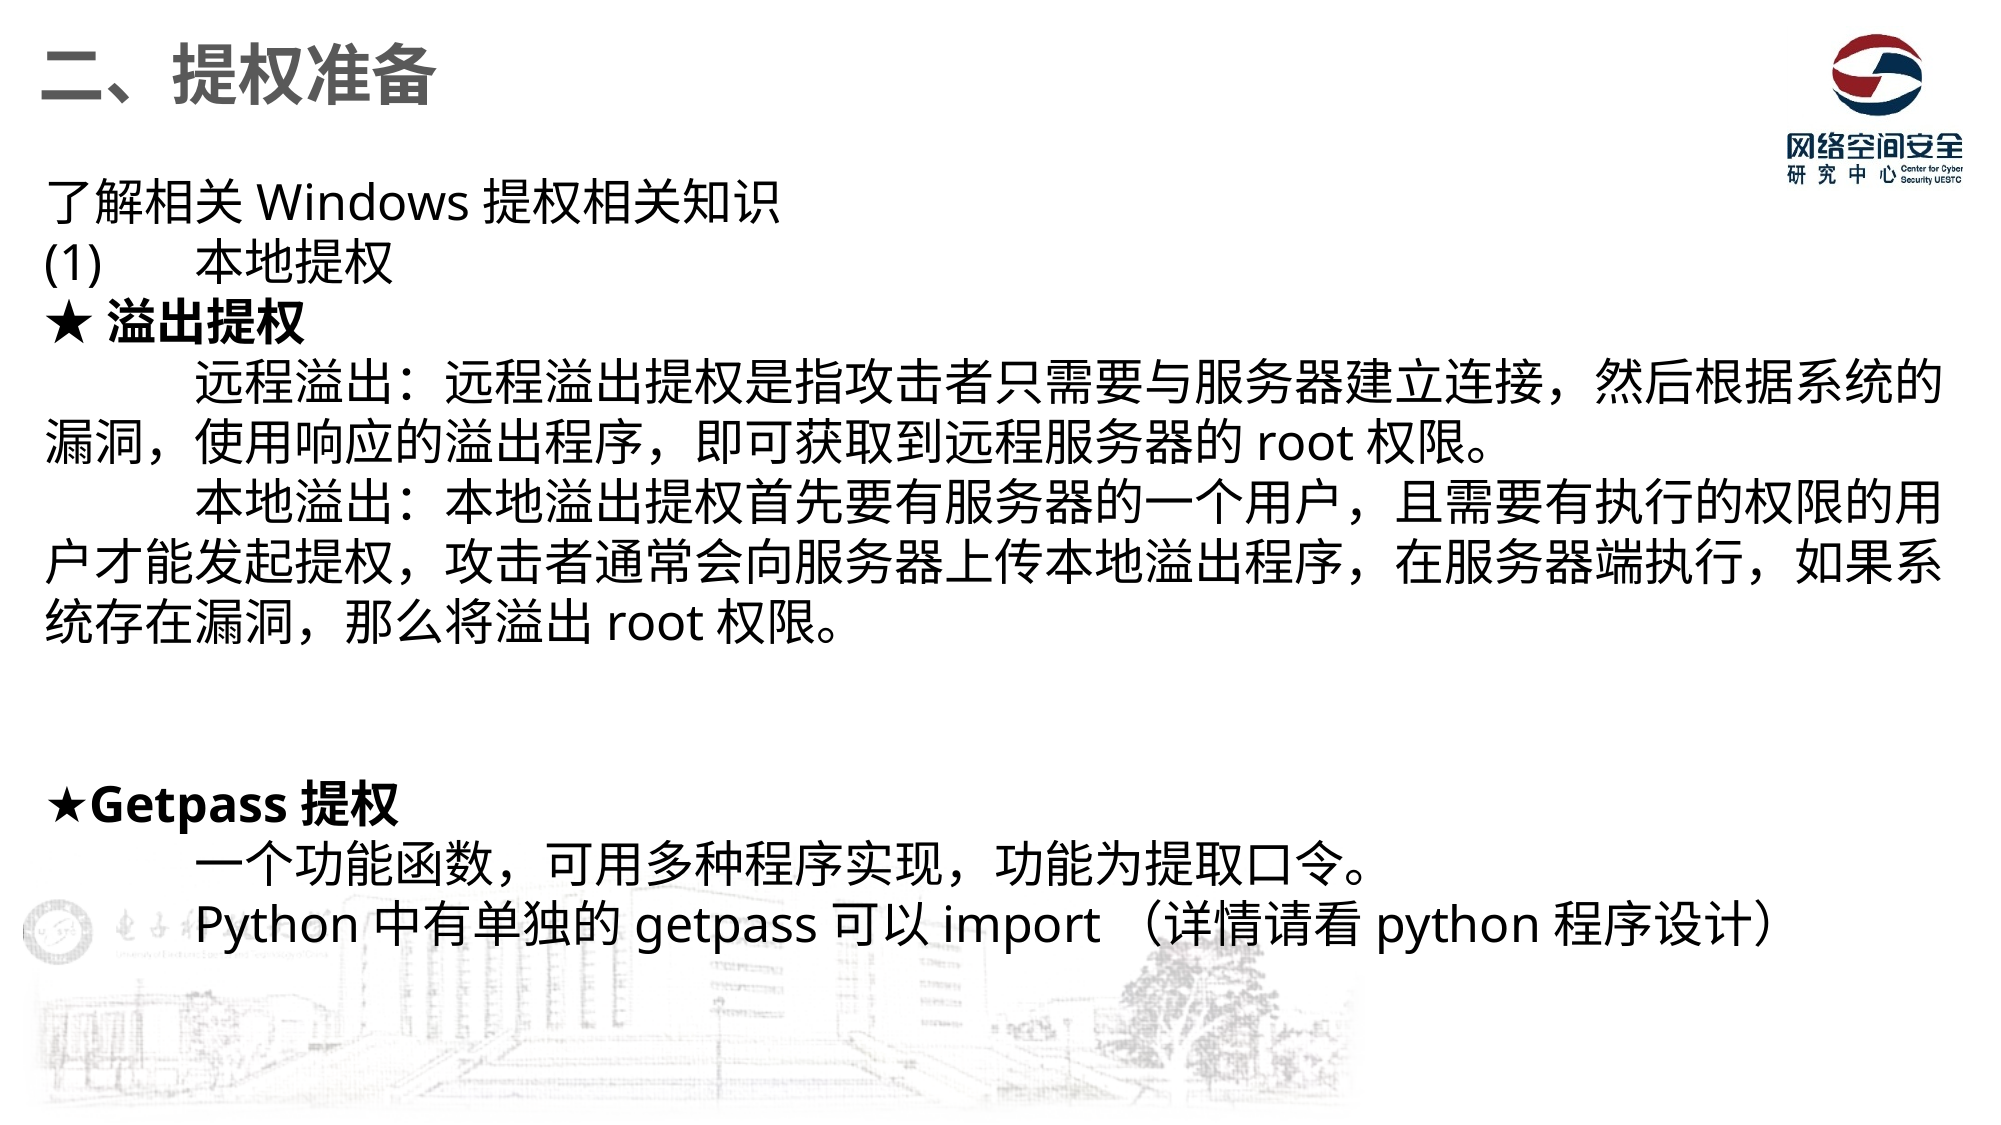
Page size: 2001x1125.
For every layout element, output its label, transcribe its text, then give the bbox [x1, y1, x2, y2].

text_box 二、提权准备 [23, 25, 1678, 121]
text_box ★Getpass提权 一个功能函数，可用多种程序实现，功能为提取口令。 Python中有单独的getpass可以import（详情请看python程序设计） [29, 764, 1971, 960]
text_box 了解相关Windows提权相关知识 (1) 本地提权 ★溢出提权 远程溢出：远程溢出提权是指攻击者只需要与服务器建立连接，然后根据系统的漏洞，使用响应的溢出程序，即可获取到远程服务器的root权限。 本地溢出：本地溢出提权首先要有服务器的一个用户，且需要有执行的权限的用户才能发起提权，攻击者通常会向服务器上传本地溢出程序，在服务器端执行，如果系统存在漏洞，那么将溢出root权限。 [29, 163, 1971, 658]
picture [1787, 26, 1963, 163]
